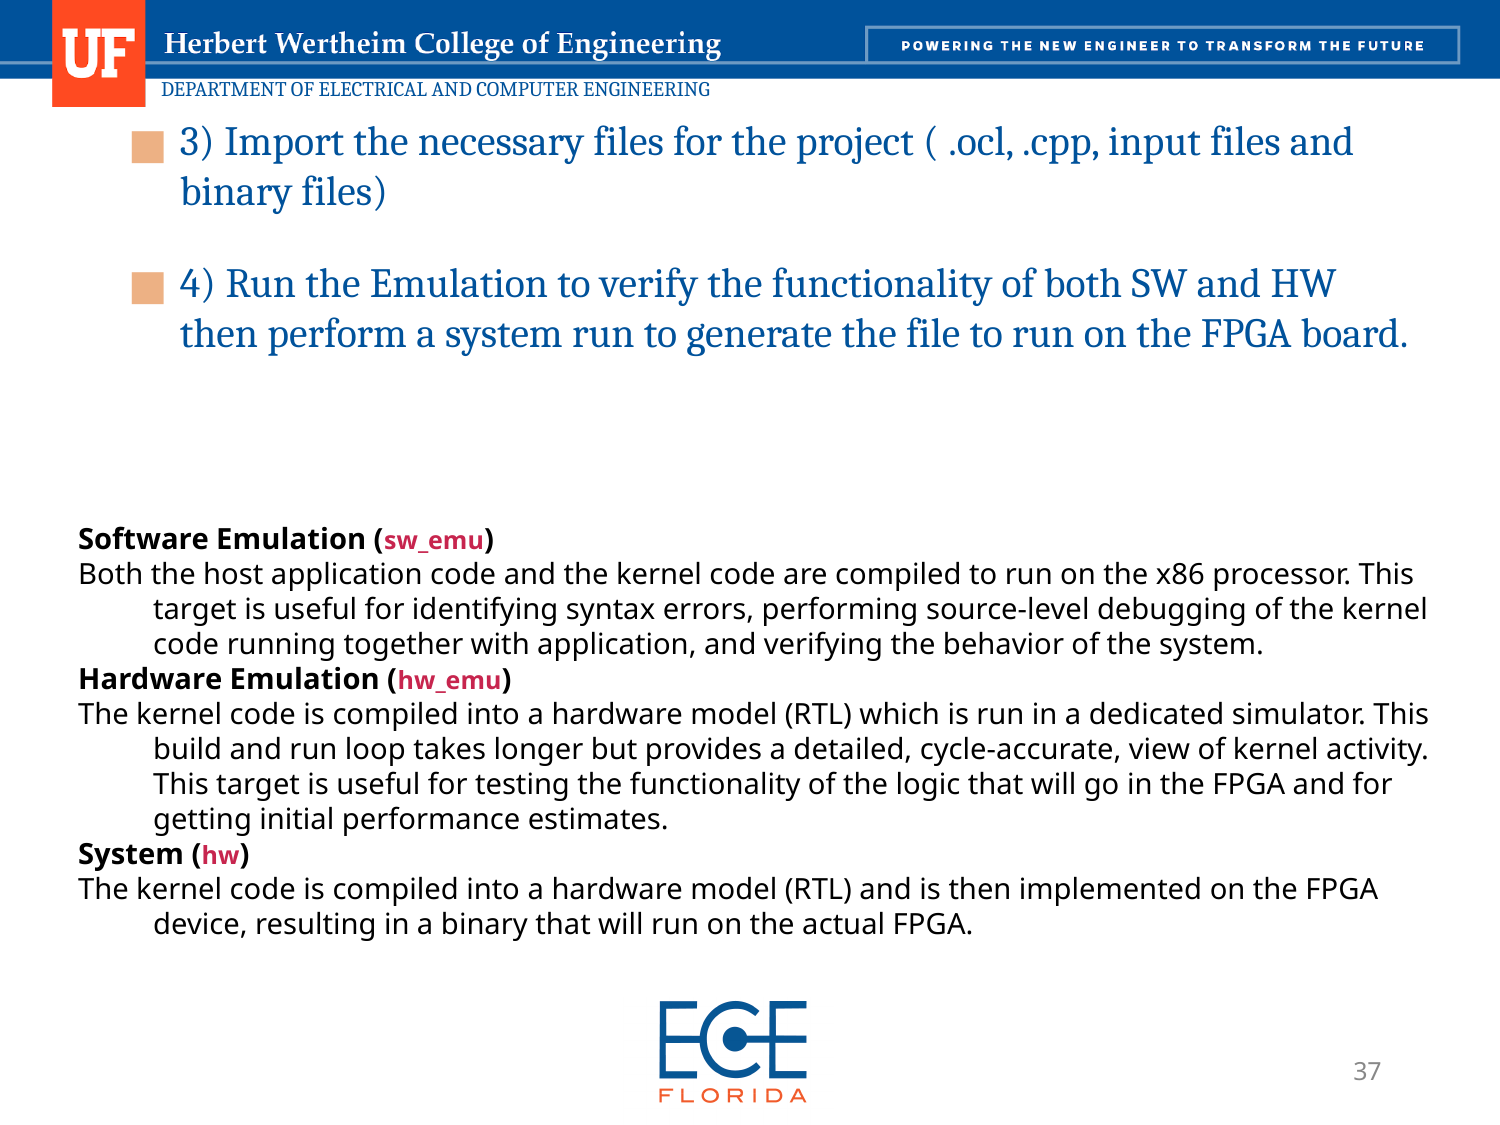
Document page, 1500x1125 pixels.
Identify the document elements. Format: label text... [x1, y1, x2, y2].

text_box Software Emulation (sw_emu) Both the host application code and the kernel code are compiled to run on the x86 processor. This target is useful for identifying syntax errors, performing source-level debugging of the kernel code running together with application, and verifying the behavior of the system. Hardware Emulation (hw_emu) The kernel code is compiled into a hardware model (RTL) which is run in a dedicated simulator. This build and run loop takes longer but provides a detailed, cycle-accurate, view of kernel activity. This target is useful for testing the functionality of the logic that will go in the FPGA and for getting initial performance estimates. System (hw) The kernel code is compiled into a hardware model (RTL) and is then implemented on the FPGA device, resulting in a binary that will run on the actual FPGA. [78, 467, 1489, 998]
picture [623, 998, 834, 1125]
picture [0, 0, 1500, 107]
list 3) Import the necessary files for the project ( .ocl, .cpp, input files and binary files) 4) Run the Emulation to verify the functionality of both SW and HW then perform a system run to generate the file to run on the FPGA board. [89, 106, 1439, 467]
slide_number 37 [1059, 1042, 1397, 1103]
